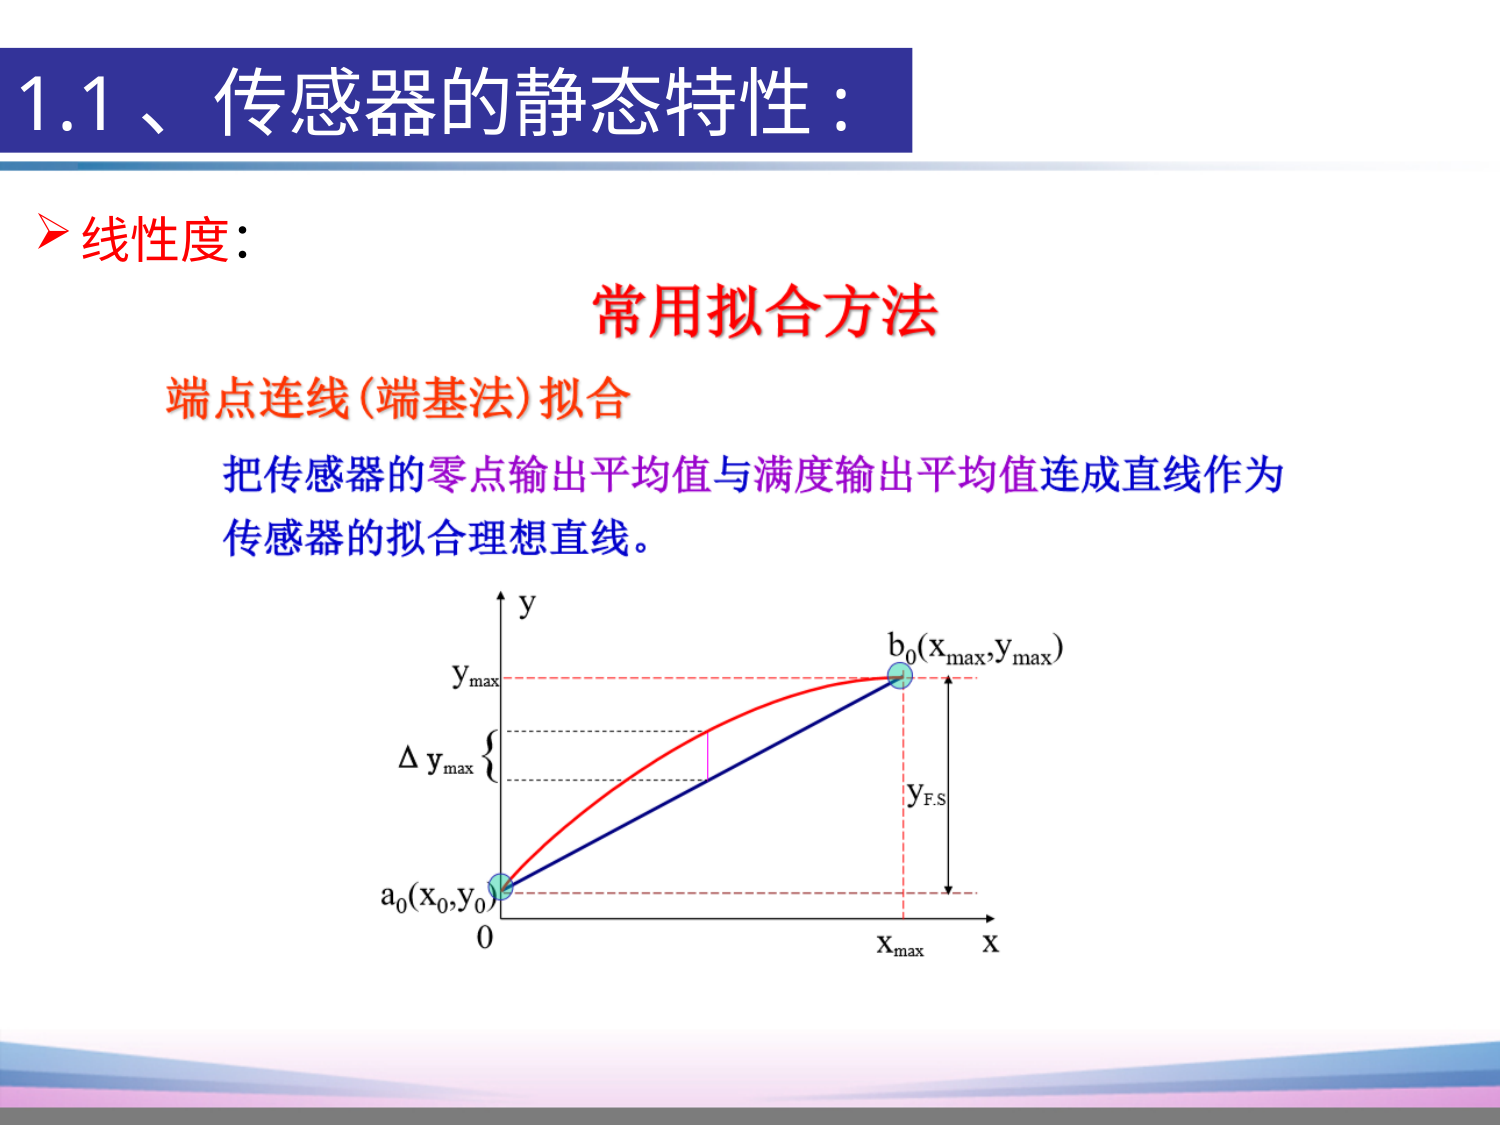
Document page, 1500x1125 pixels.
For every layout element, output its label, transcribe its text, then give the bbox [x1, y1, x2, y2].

text_box 1.1、传感器的静态特性: [0, 47, 913, 153]
text_box 线性度： [19, 200, 1422, 276]
picture [0, 0, 1500, 1125]
